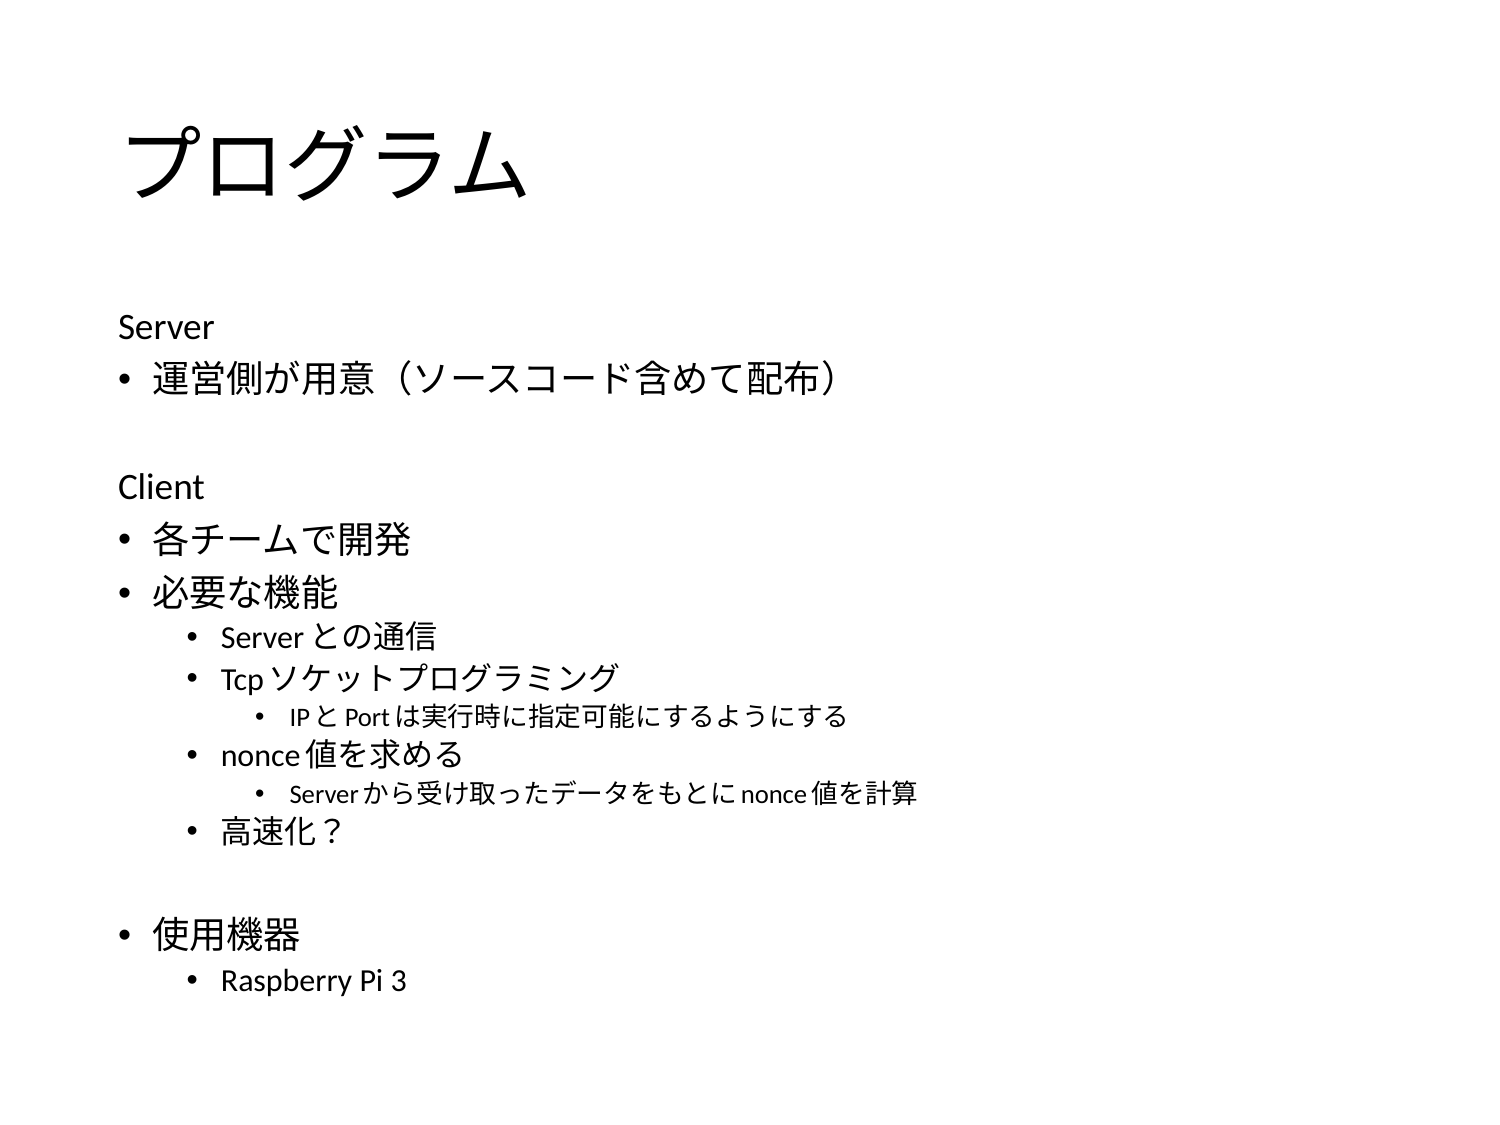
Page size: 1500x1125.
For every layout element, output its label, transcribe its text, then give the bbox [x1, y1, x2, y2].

list Server 運営側が用意（ソースコード含めて配布） Client 各チームで開発 必要な機能 Serverとの通信 Tcpソケットプログラミング IPとPortは実行時に指定可能にするようにする nonce値を求める Serverから受け取ったデータをもとにnonce値を計算 高速化？ 使用機器 Raspberry Pi 3 [103, 299, 1397, 1014]
title プログラム [103, 59, 1397, 278]
